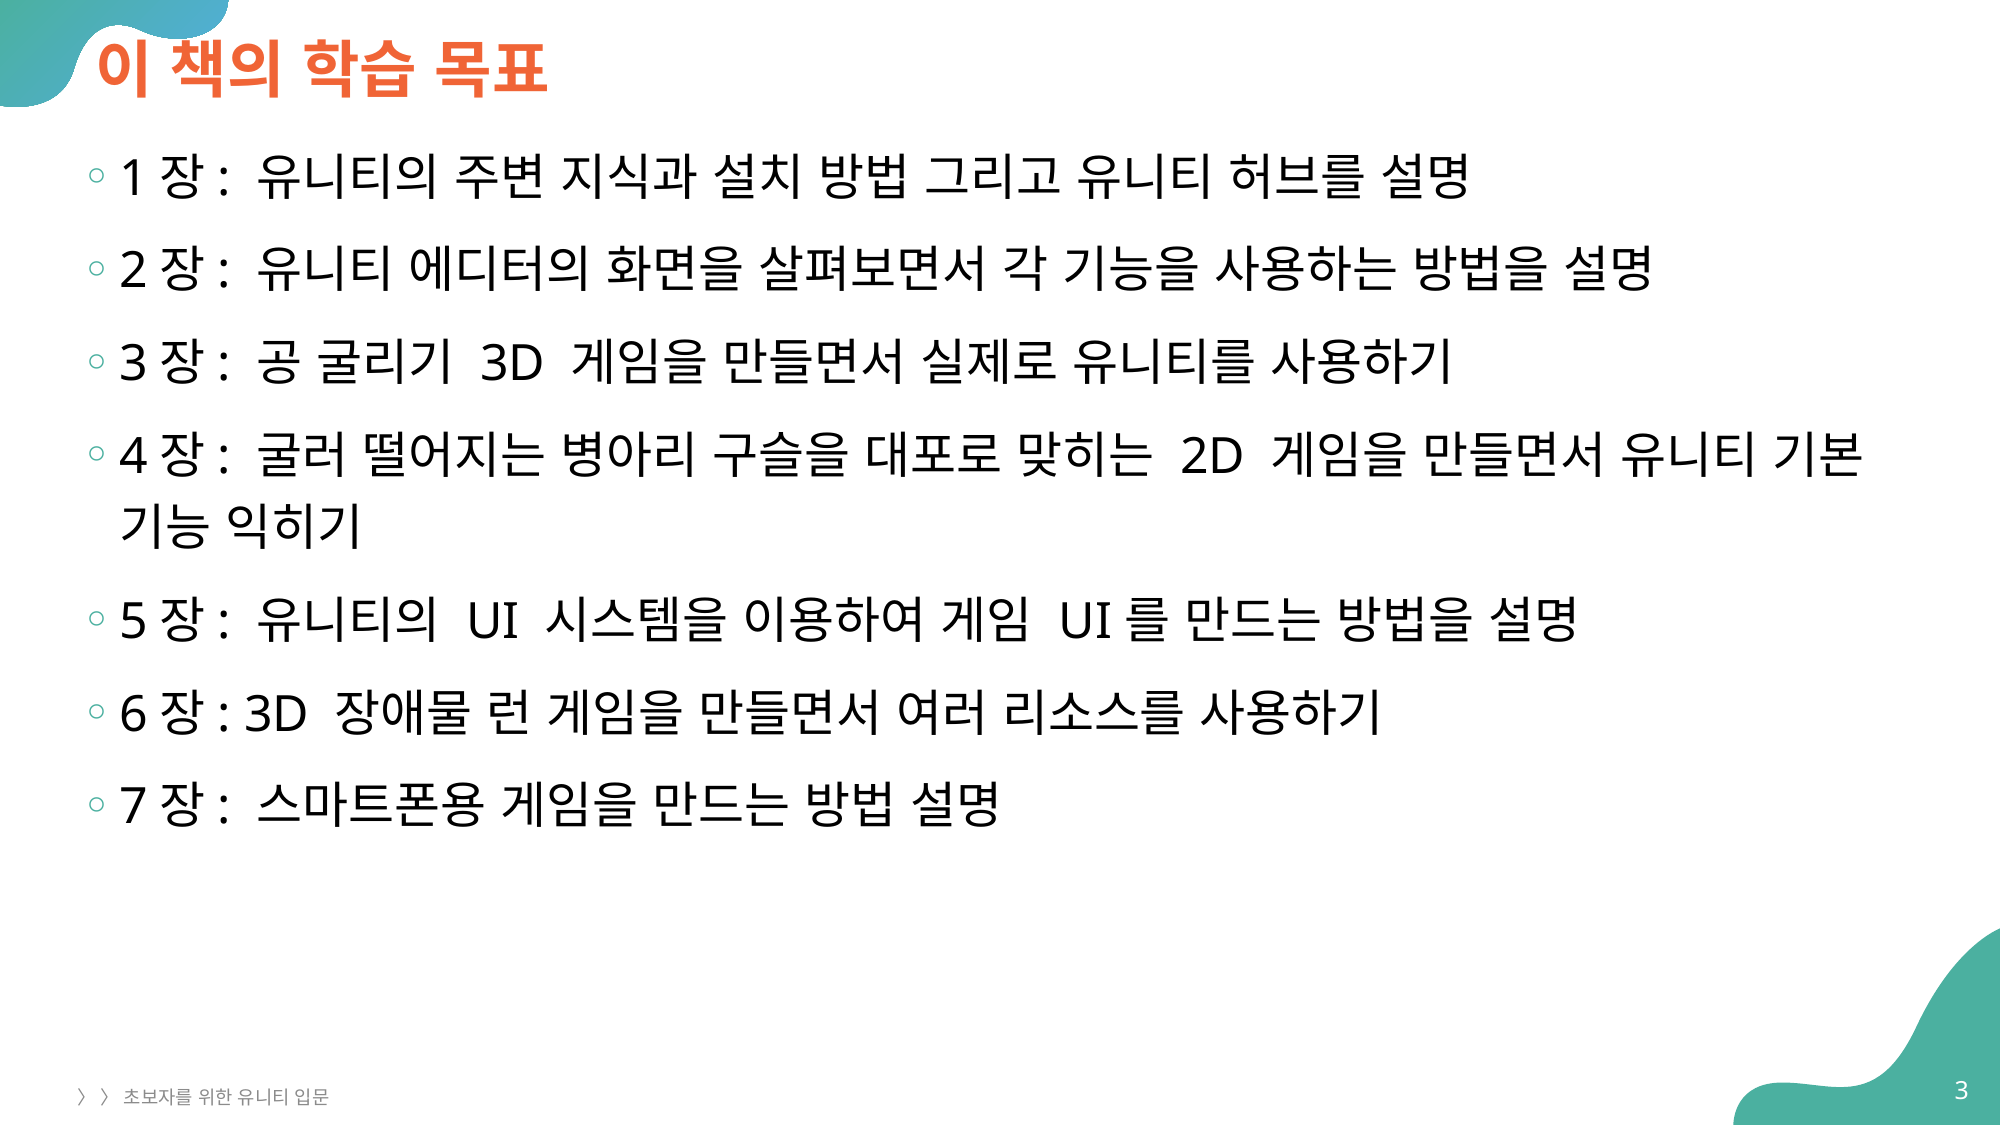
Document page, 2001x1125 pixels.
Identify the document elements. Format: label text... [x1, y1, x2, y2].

footer 〉 〉 초보자를 위한 유니티 입문 [63, 1085, 738, 1109]
title 이 책의 학습 목표 [79, 17, 1931, 125]
list 1장: 유니티의 주변 지식과 설치 방법 그리고 유니티 허브를 설명 2장: 유니티 에디터의 화면을 살펴보면서 각 기능을 사용하는 방법을 설명 3장: 공 굴리기 3D 게임을 만들면서 실제로 유니티를 사용하기 4장: 굴러 떨어지는 병아리 구슬을 대포로 맞히는 2D 게임을 만들면서 유니티 기본 기능 익히기 5장: 유니티의 UI 시스템을 이용하여 게임 UI를 만드는 방법을 설명 6장: 3D 장애물 런 게임을 만들면서 여러 리소스를 사용하기 7장: 스마트폰용 게임을 만드는 방법 설명 [66, 125, 1950, 1050]
slide_number 3 [1917, 1061, 1984, 1122]
